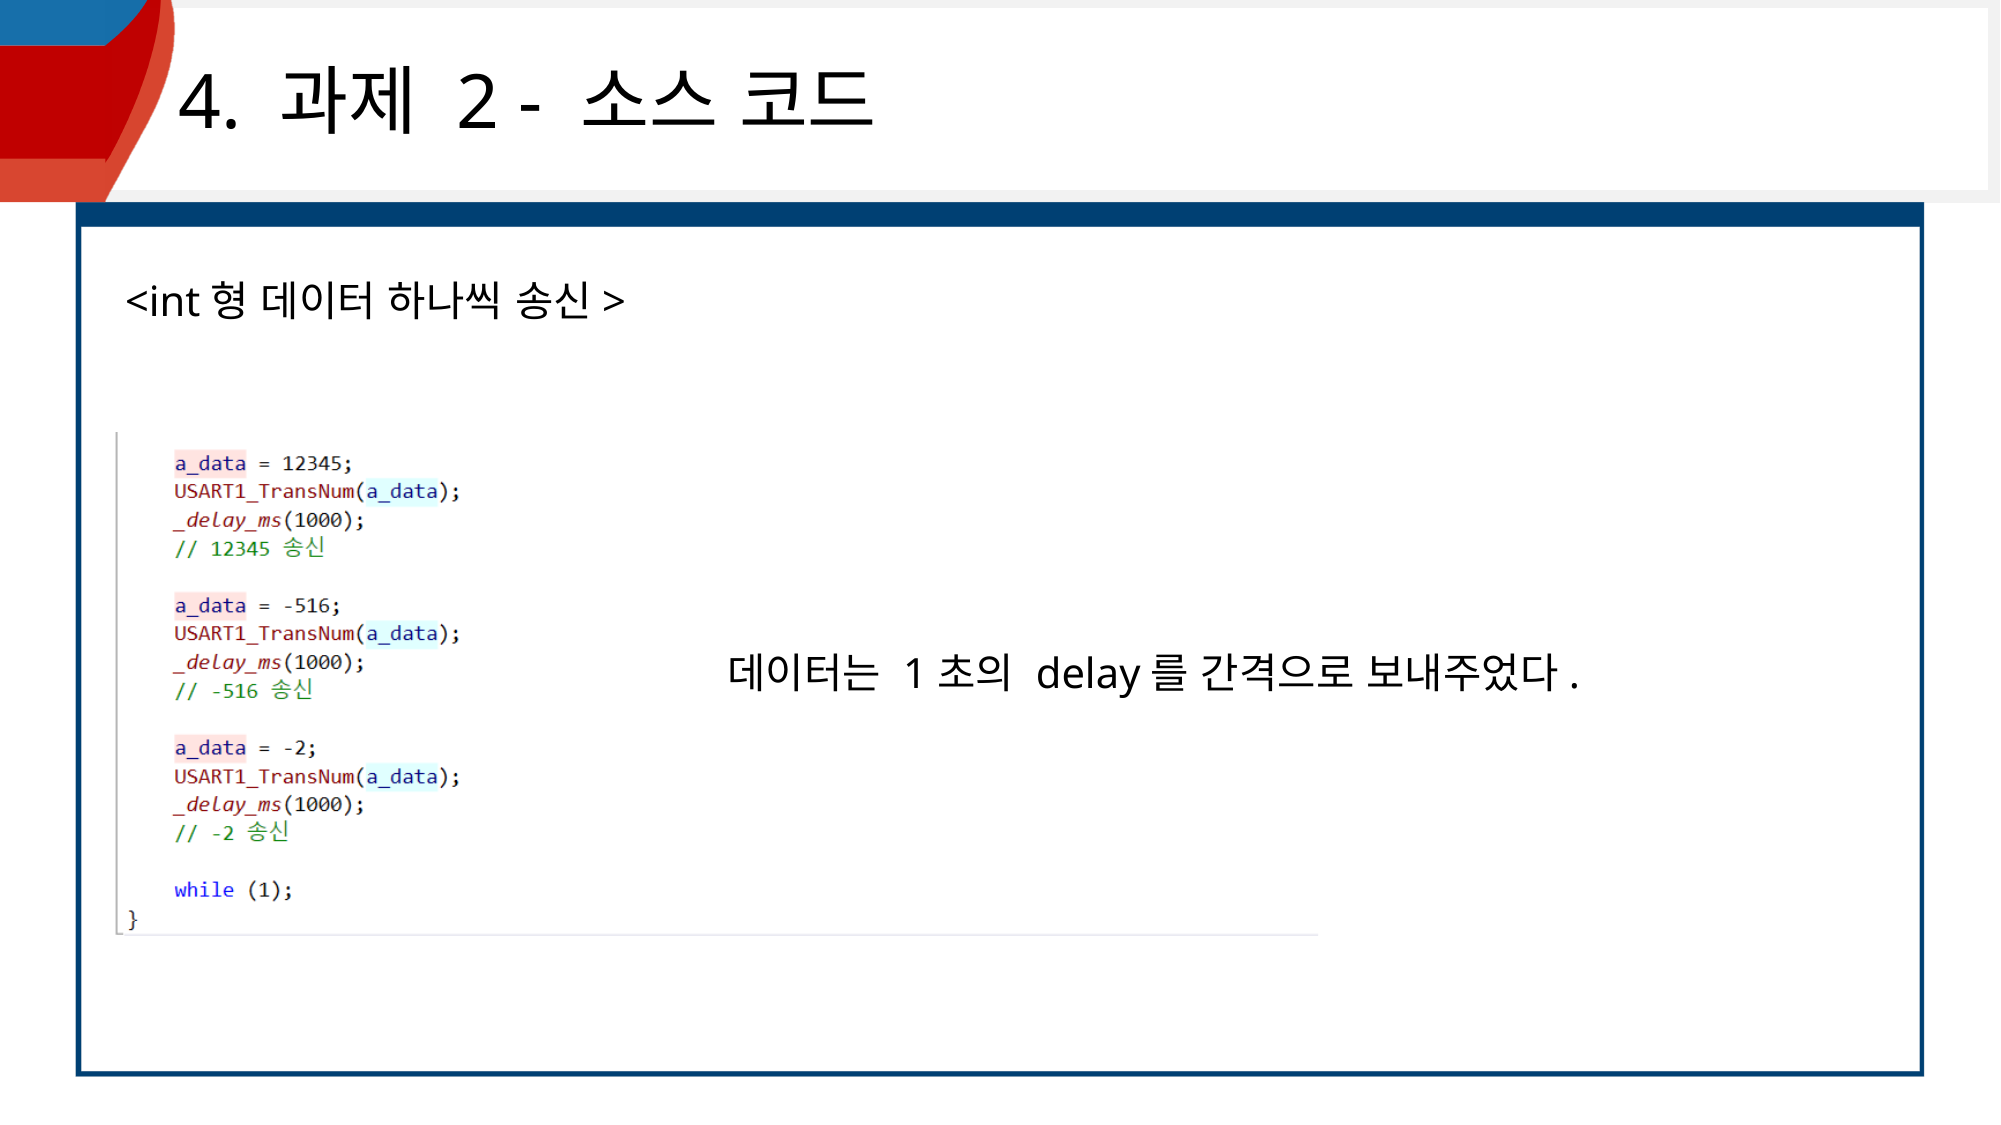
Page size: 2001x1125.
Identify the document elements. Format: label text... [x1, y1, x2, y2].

text_box 4. 과제 2 - 소스 코드 [184, 0, 1995, 198]
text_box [0, 0, 184, 203]
text_box <int형 데이터 하나씩 송신> [110, 266, 1110, 332]
text_box 데이터는 1초의 delay를 간격으로 보내주었다. [1319, 639, 1713, 705]
text_box [75, 201, 1925, 1078]
text_box [80, 226, 1921, 1072]
picture [106, 432, 1319, 936]
